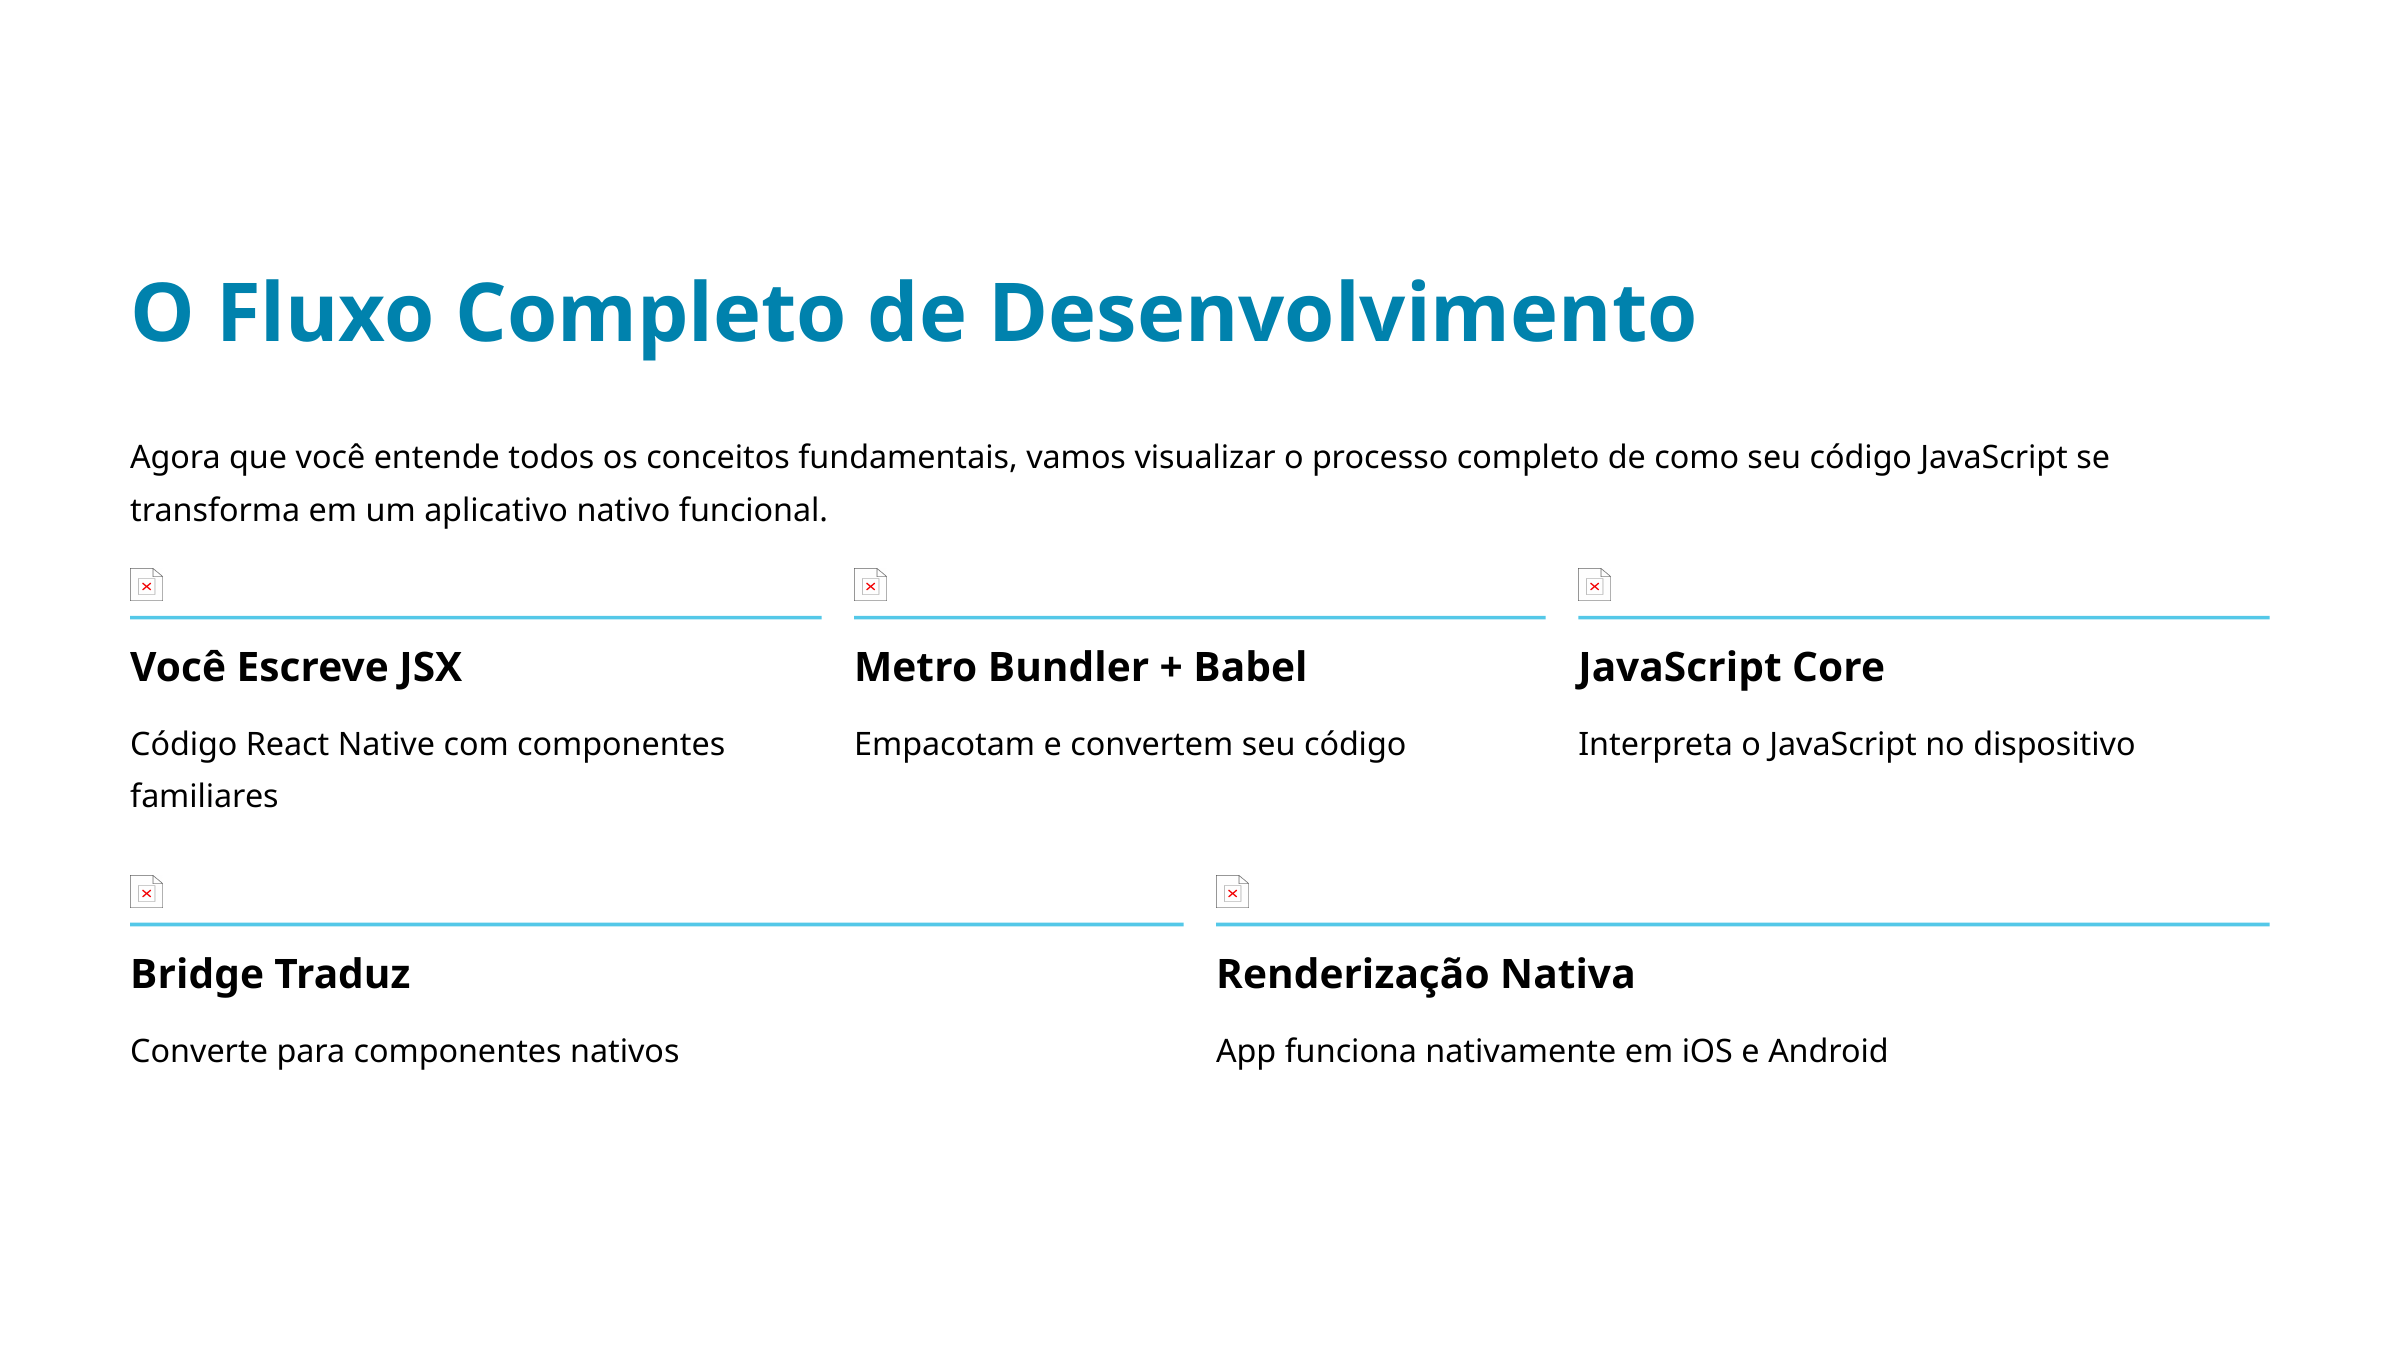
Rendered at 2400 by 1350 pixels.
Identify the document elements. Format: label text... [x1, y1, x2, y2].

text_box [1216, 922, 2270, 927]
text_box Empacotam e convertem seu código [854, 709, 1546, 762]
picture [130, 568, 163, 601]
text_box [130, 615, 822, 620]
text_box Agora que você entende todos os conceitos fundamentais, vamos visualizar o processo completo de como seu código JavaScript se transforma em um aplicativo nativo funcional. [130, 423, 2270, 528]
text_box Interpreta o JavaScript no dispositivo [1578, 709, 2270, 762]
text_box Converte para componentes nativos [130, 1016, 1184, 1069]
picture [1216, 875, 1249, 908]
text_box Bridge Traduz [130, 946, 538, 998]
text_box [130, 922, 1184, 927]
picture [130, 875, 163, 908]
text_box Metro Bundler + Babel [854, 639, 1288, 691]
text_box App funciona nativamente em iOS e Android [1216, 1016, 2270, 1069]
text_box Você Escreve JSX [130, 639, 538, 691]
text_box JavaScript Core [1578, 639, 1986, 691]
text_box [854, 615, 1546, 620]
text_box Renderização Nativa [1216, 946, 1624, 998]
picture [1578, 568, 1611, 601]
text_box [1578, 615, 2270, 620]
text_box O Fluxo Completo de Desenvolvimento [130, 256, 1631, 359]
picture [854, 568, 887, 601]
text_box Código React Native com componentes familiares [130, 709, 822, 815]
